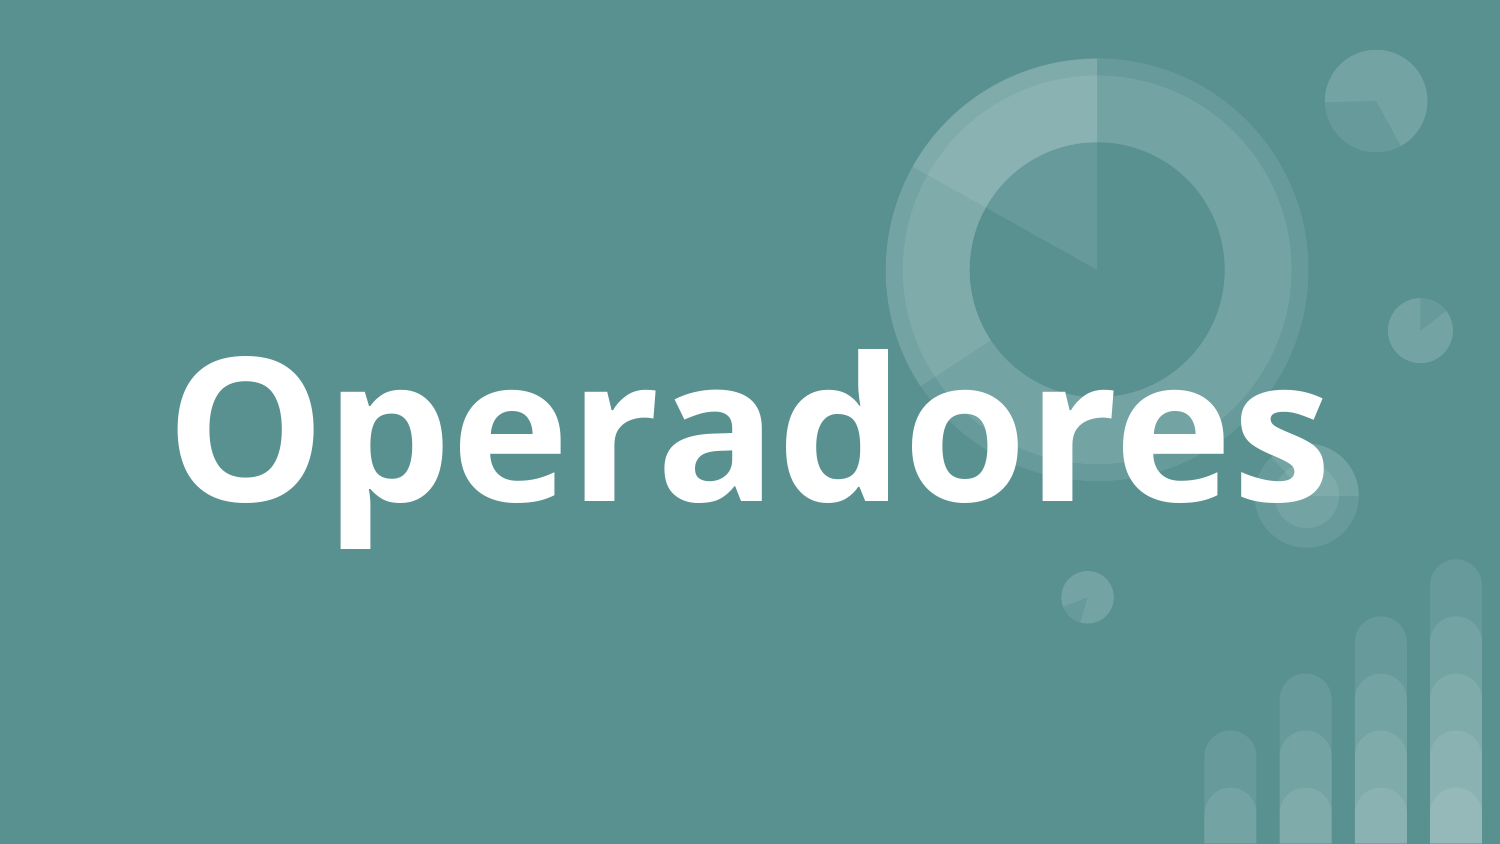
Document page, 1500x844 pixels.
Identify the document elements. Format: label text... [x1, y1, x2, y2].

title Operadores [151, 268, 1349, 576]
